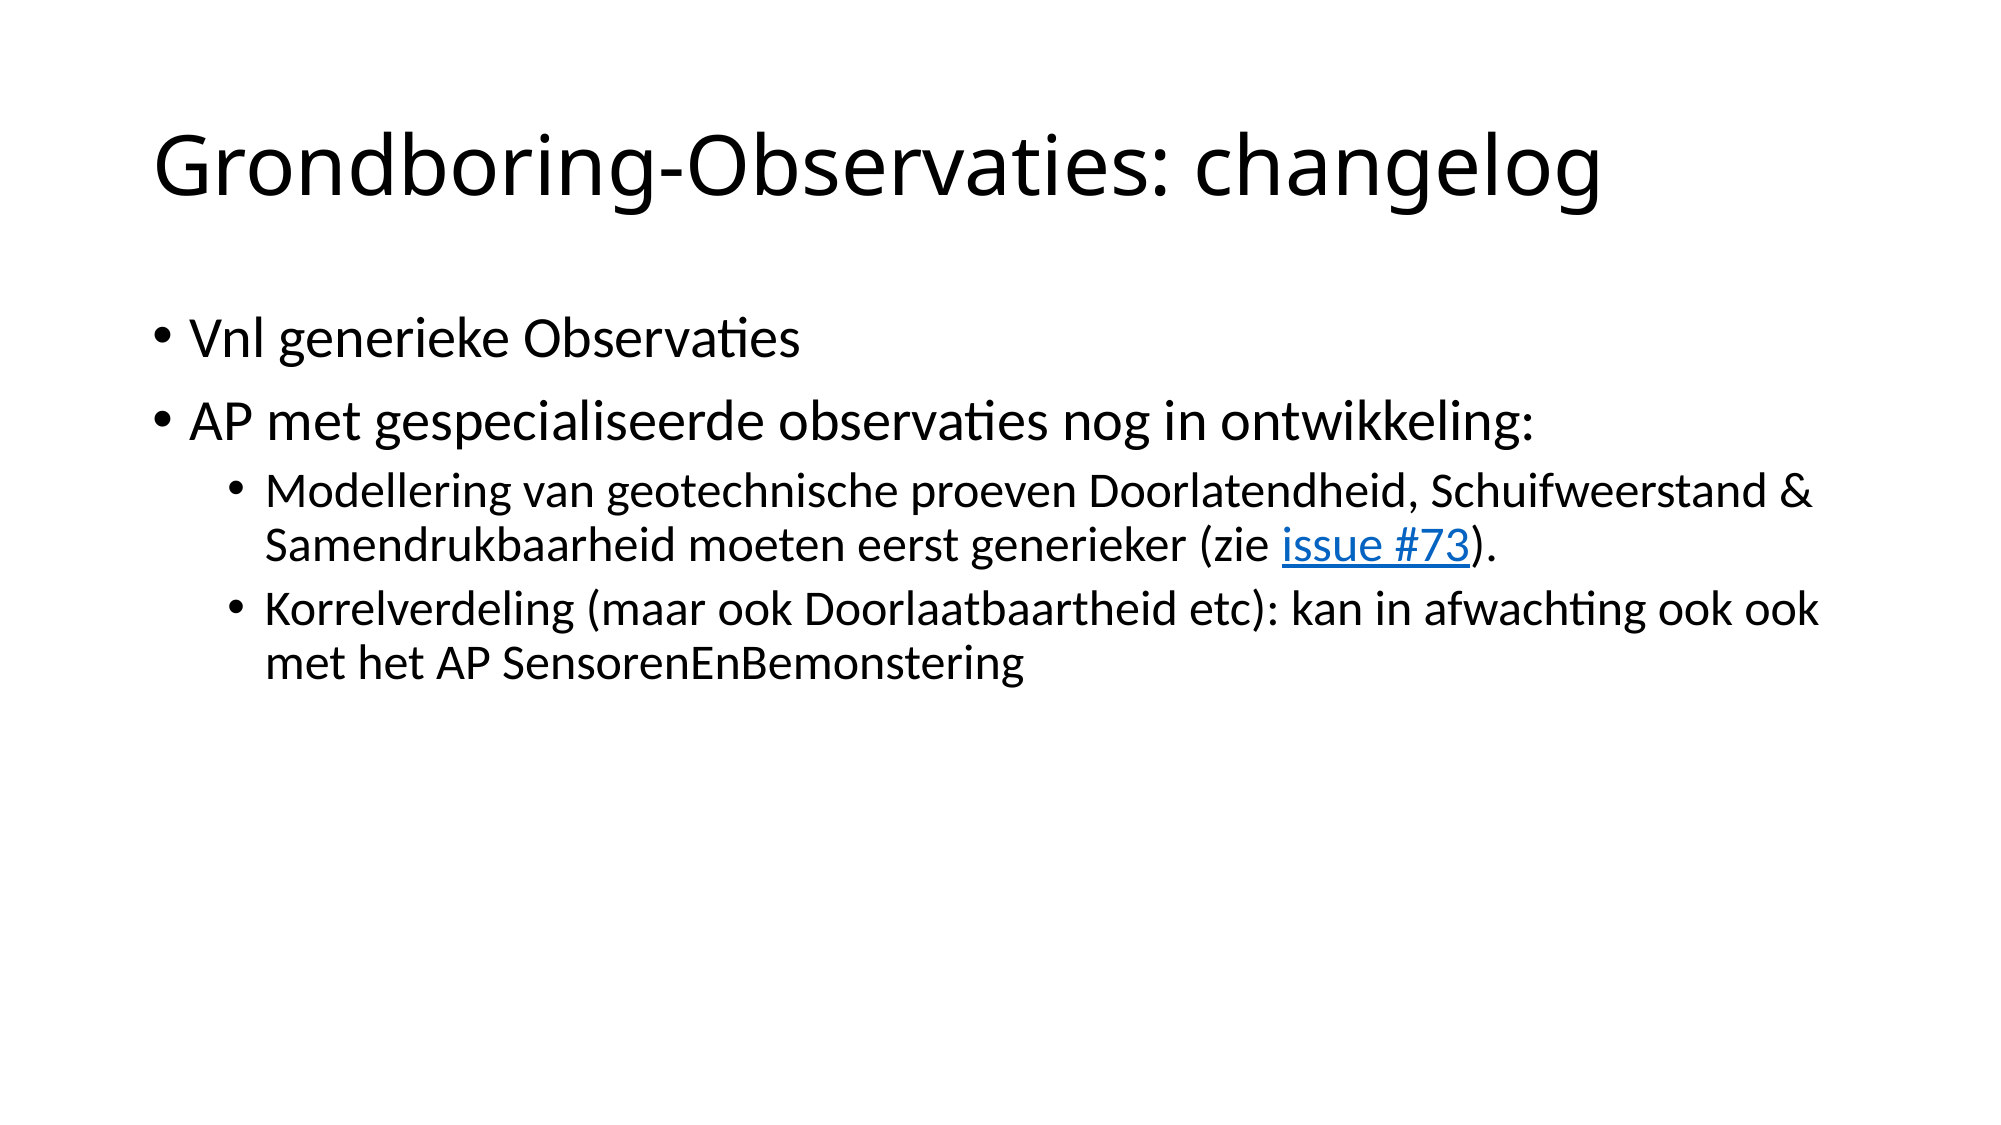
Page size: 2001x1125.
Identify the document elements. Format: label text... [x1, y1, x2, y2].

title Grondboring-Observaties: changelog [137, 59, 1863, 278]
list Vnl generieke Observaties AP met gespecialiseerde observaties nog in ontwikkeling: Modellering van geotechnische proeven Doorlatendheid, Schuifweerstand & Samendrukbaarheid moeten eerst generieker (zie issue #73). Korrelverdeling (maar ook Doorlaatbaartheid etc): kan in afwachting ook ook met het AP SensorenEnBemonstering [137, 299, 1863, 1014]
